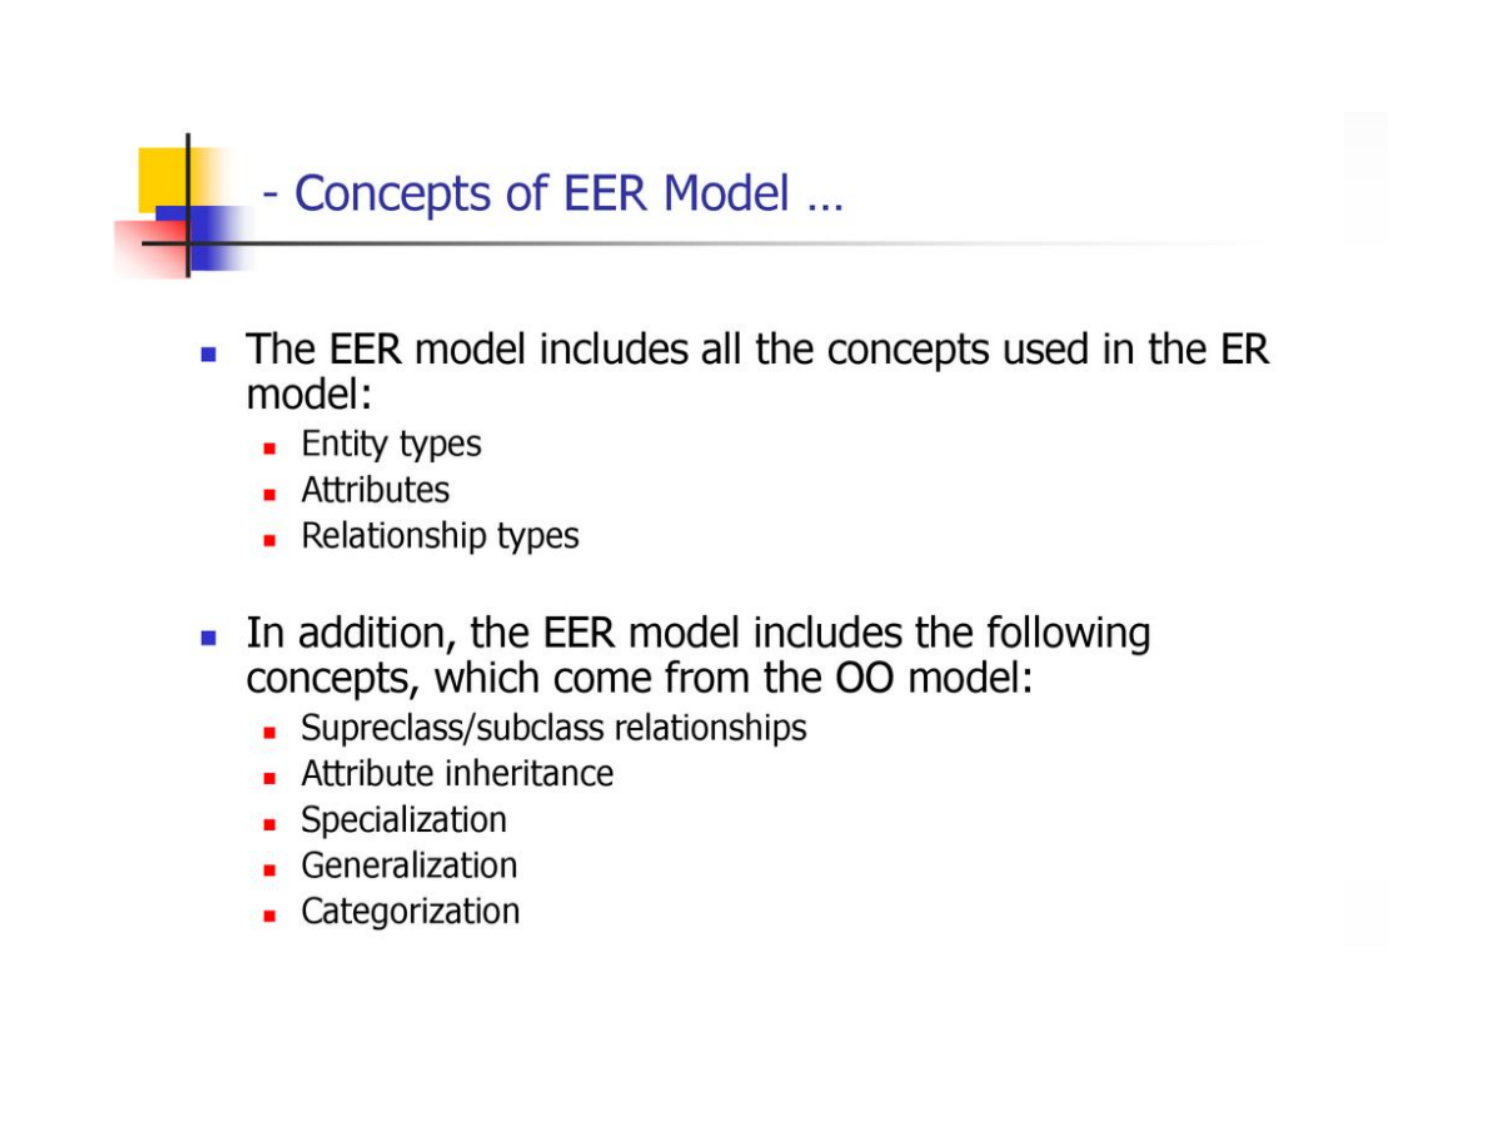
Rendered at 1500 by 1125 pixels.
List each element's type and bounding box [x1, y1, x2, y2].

picture [112, 112, 1388, 947]
